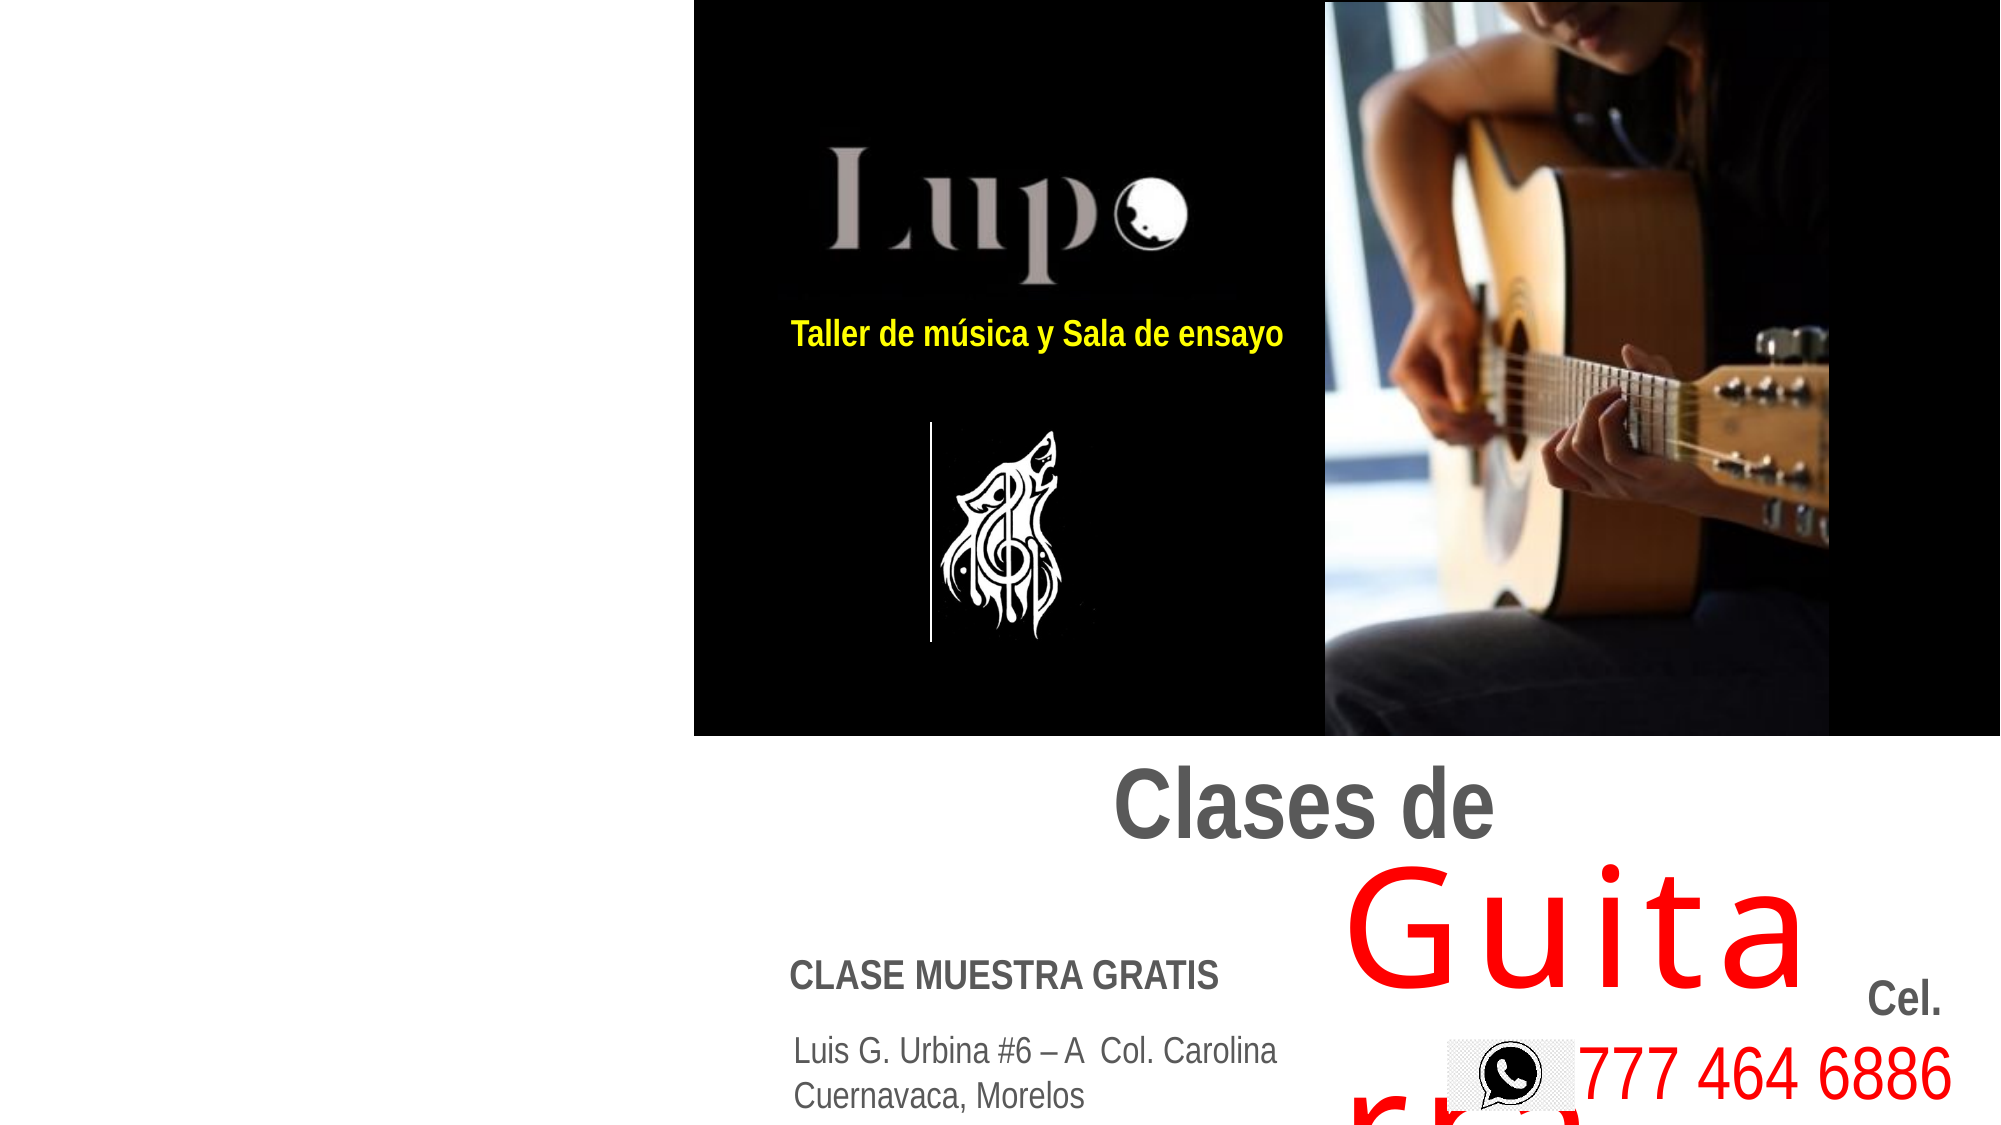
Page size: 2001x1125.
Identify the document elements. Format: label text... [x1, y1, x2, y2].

text_box Luis G. Urbina #6 – A Col. Carolina Cuernavaca, Morelos [778, 1018, 1292, 1124]
text_box Cel. [1852, 958, 1958, 1016]
picture [930, 422, 1101, 643]
picture [1447, 1039, 1575, 1111]
picture [694, 2, 1829, 736]
text_box CLASE MUESTRA GRATIS [774, 940, 1275, 1006]
text_box 777 464 6886 [1562, 1016, 2000, 1122]
text_box [694, 0, 2000, 736]
text_box Guitarra [1325, 813, 1902, 1125]
text_box Clases de [1099, 730, 1531, 866]
text_box Taller de música y Sala de ensayo [749, 301, 1325, 362]
